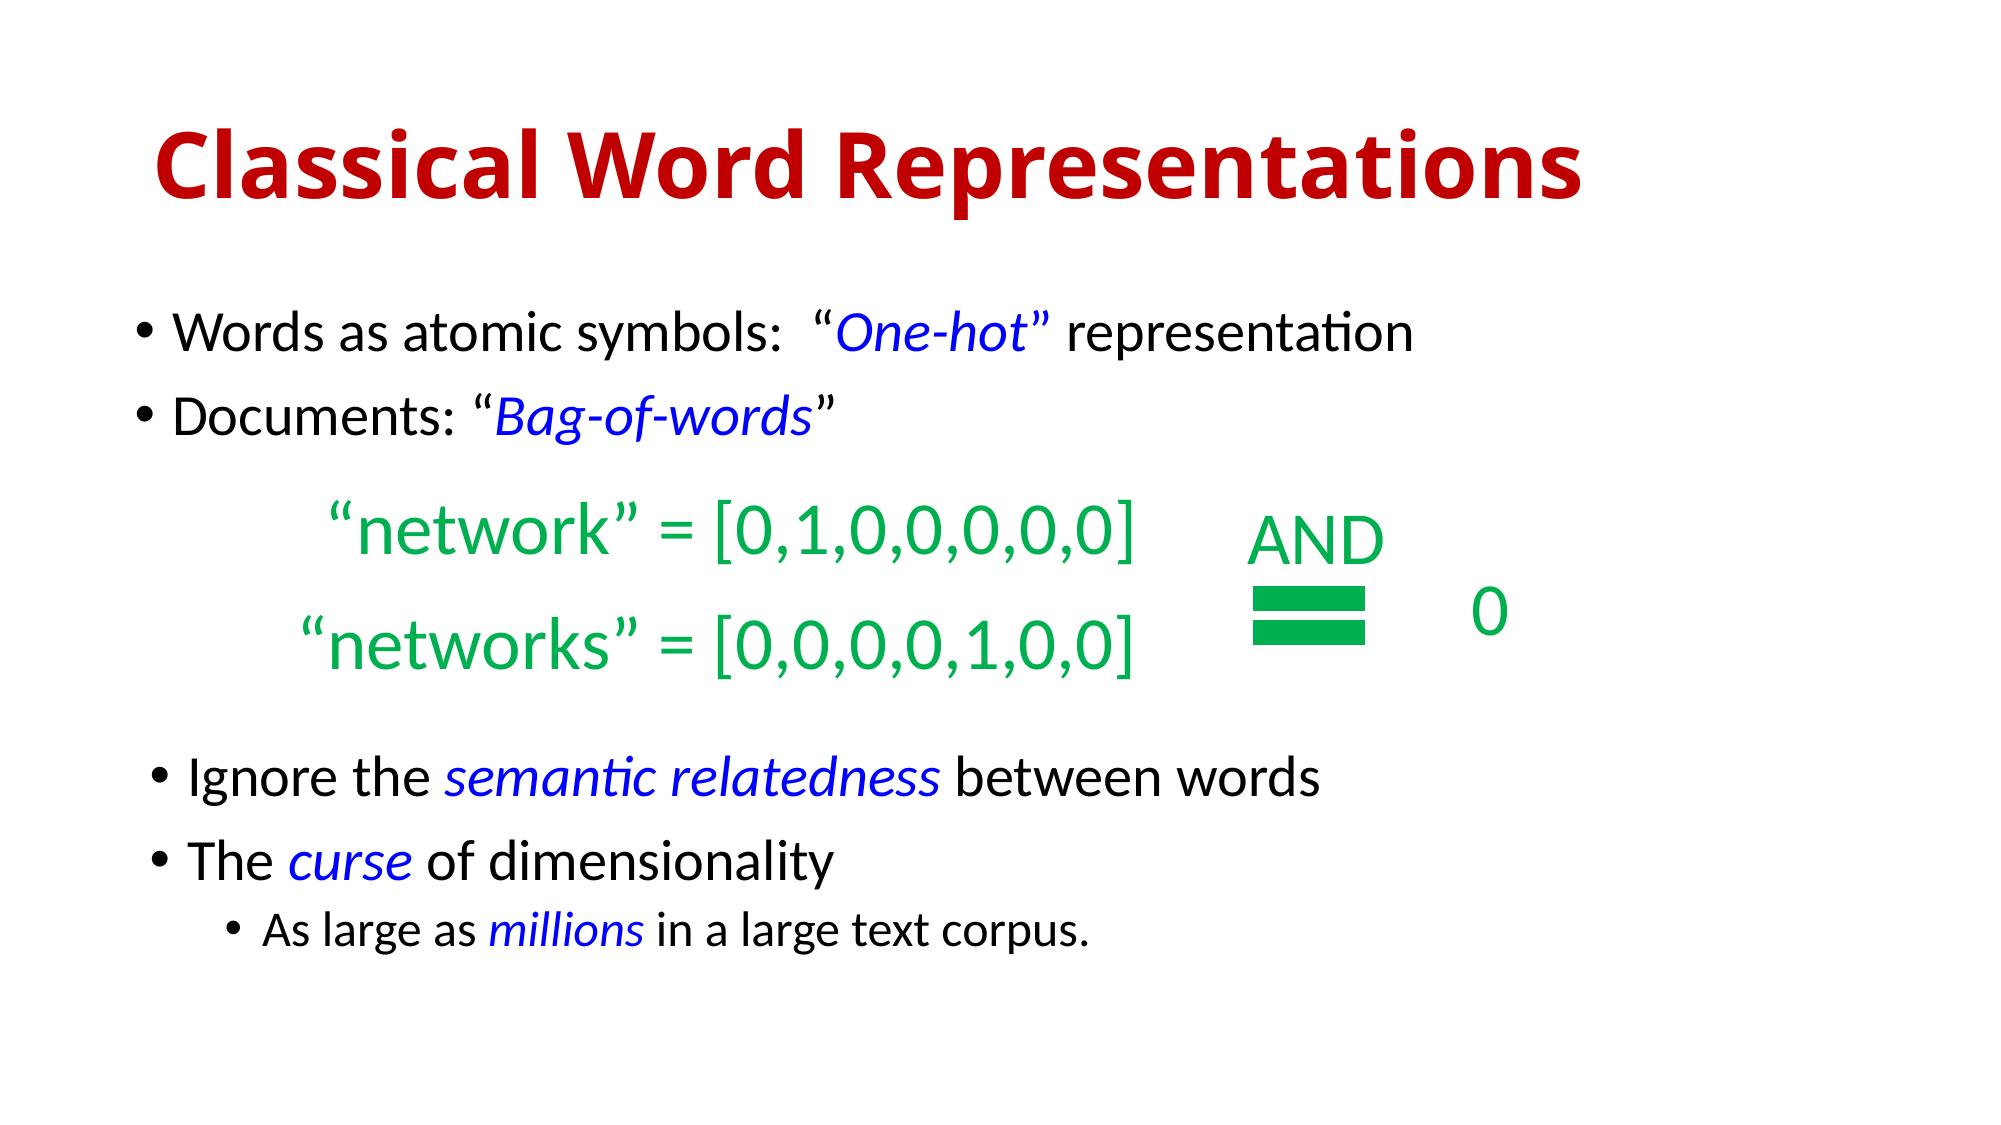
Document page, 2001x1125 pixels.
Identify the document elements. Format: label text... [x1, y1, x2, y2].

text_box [153, 471, 1526, 693]
list Words as atomic symbols: “One-hot” representation Documents: “Bag-of-words” [119, 294, 1700, 472]
text_box Ignore the semantic relatedness between words The curse of dimensionality As large as millions in a large text corpus. [134, 739, 1715, 1010]
title Classical Word Representations [137, 59, 1863, 278]
